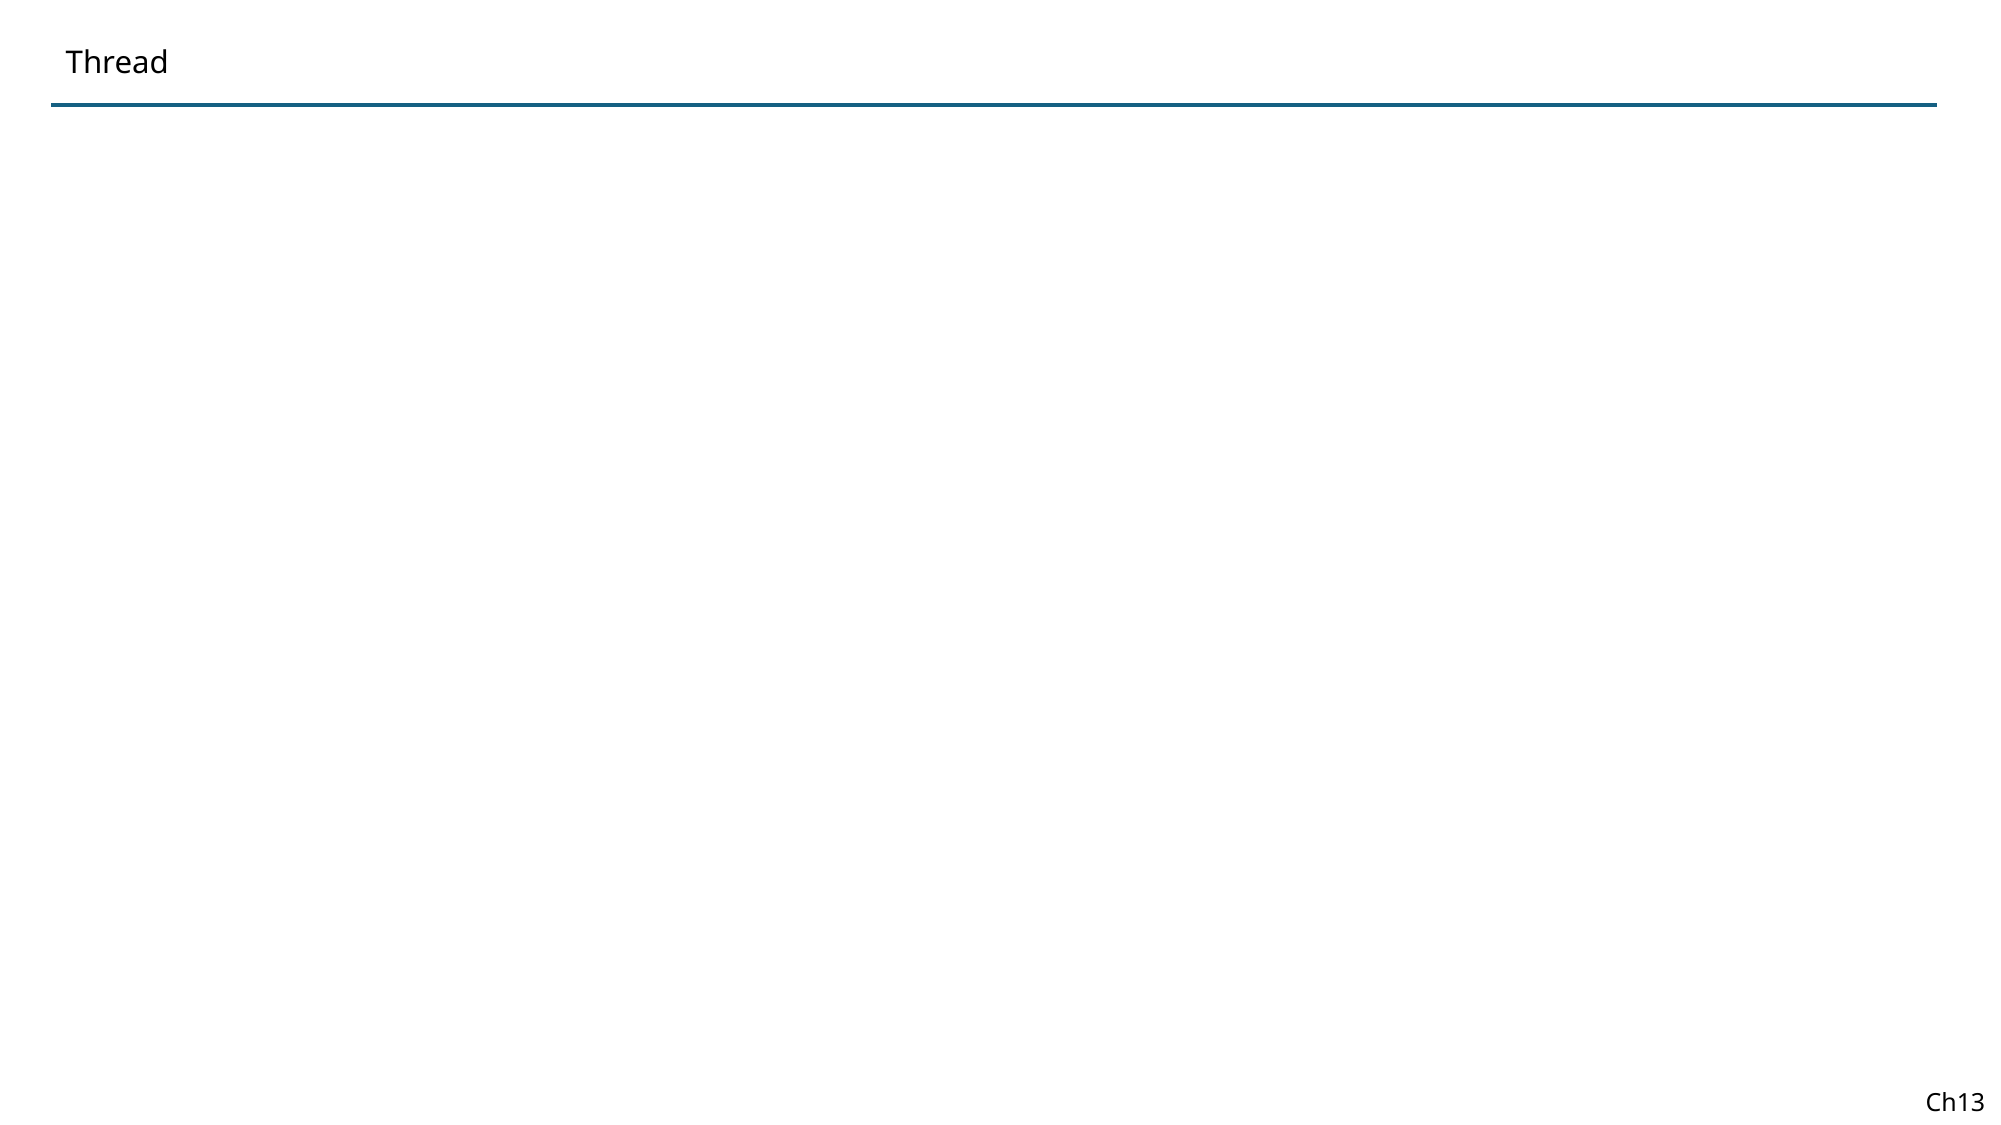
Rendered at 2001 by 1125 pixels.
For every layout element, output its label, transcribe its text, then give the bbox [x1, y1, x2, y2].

text_box Ch13 [1849, 1079, 2000, 1125]
text_box Thread [50, 34, 697, 87]
